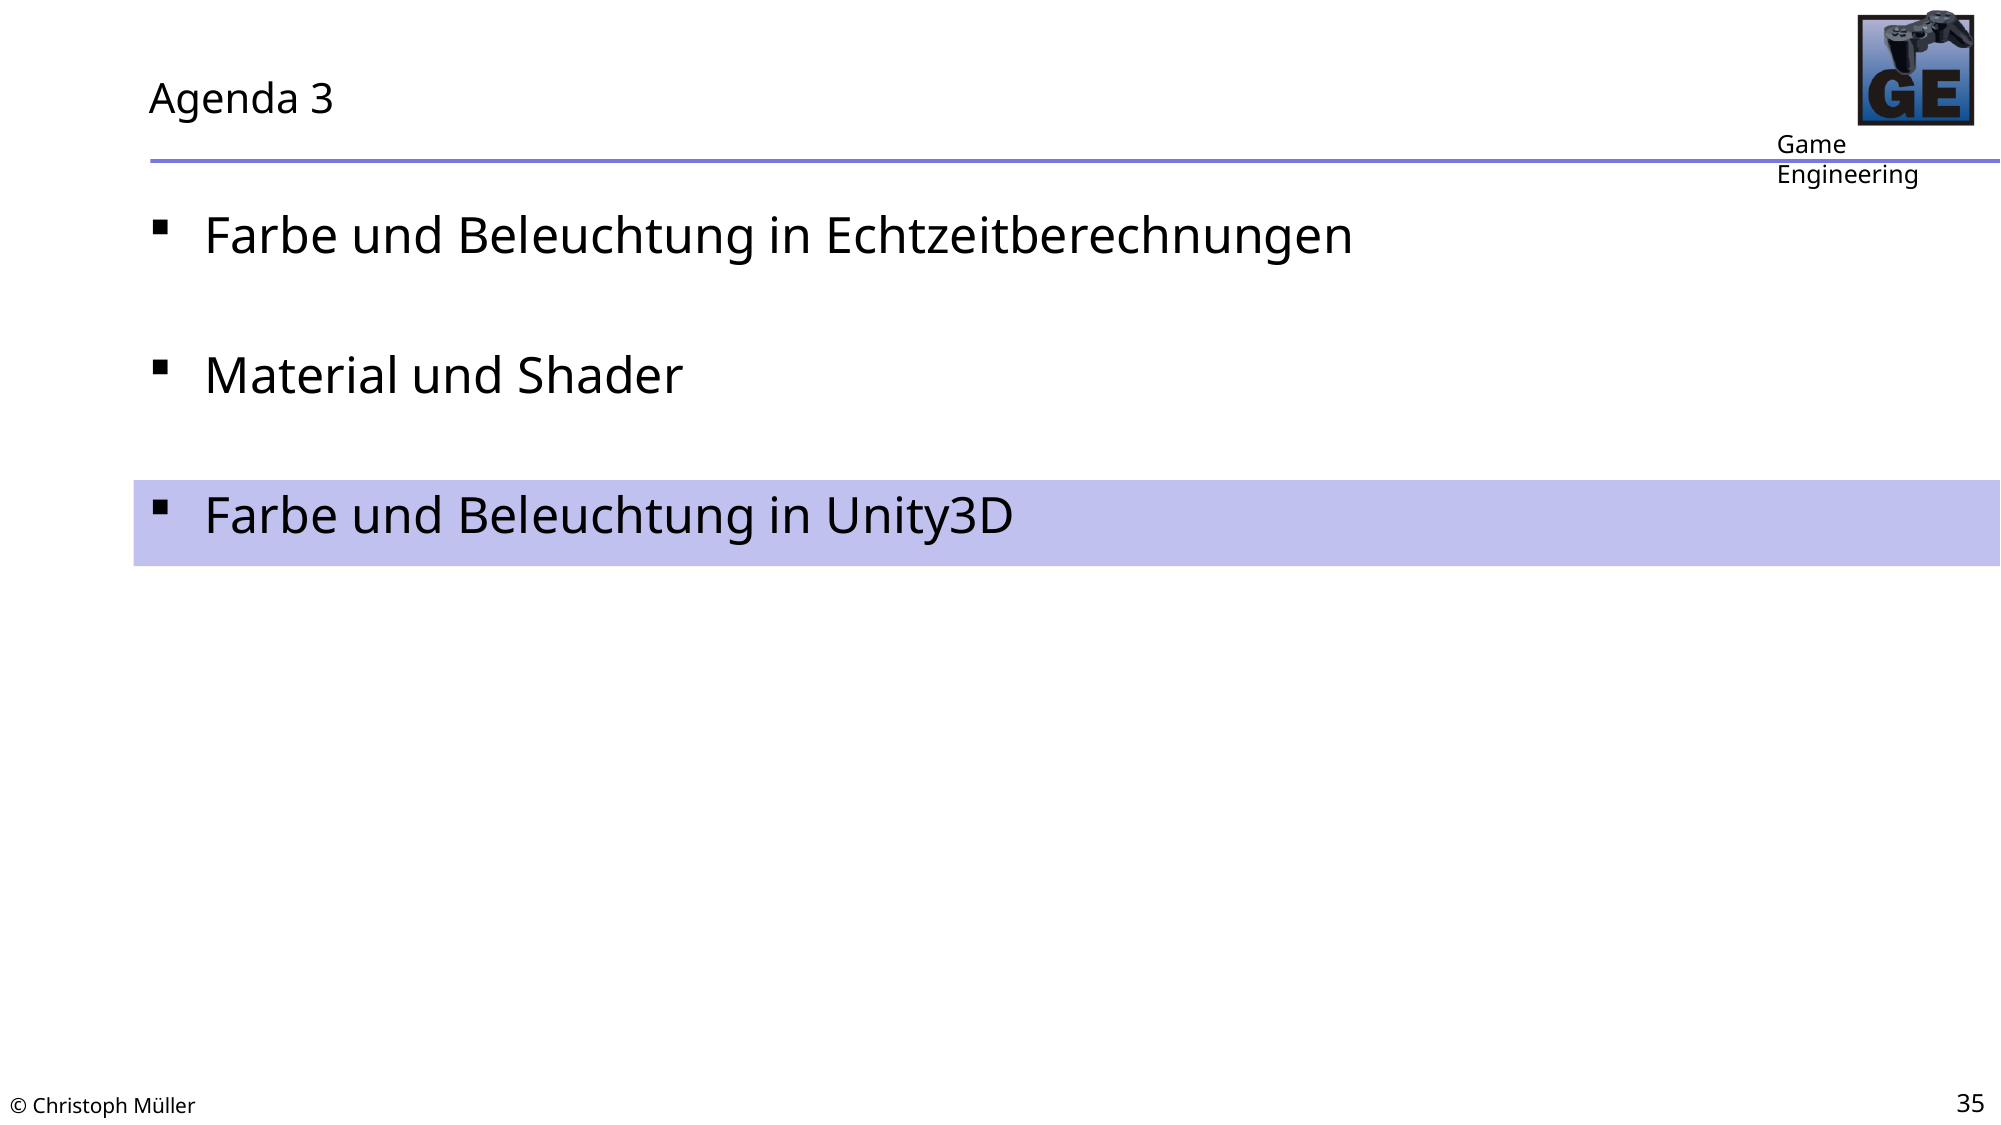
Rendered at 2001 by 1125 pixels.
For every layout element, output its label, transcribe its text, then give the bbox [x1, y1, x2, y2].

text_box [1867, 480, 2000, 567]
title Agenda 3 [133, 42, 1236, 151]
picture [1850, 8, 1981, 132]
list Farbe und Beleuchtung in Echtzeitberechnungen Material und Shader Farbe und Beleuchtung in Unity3D [133, 196, 1867, 1059]
